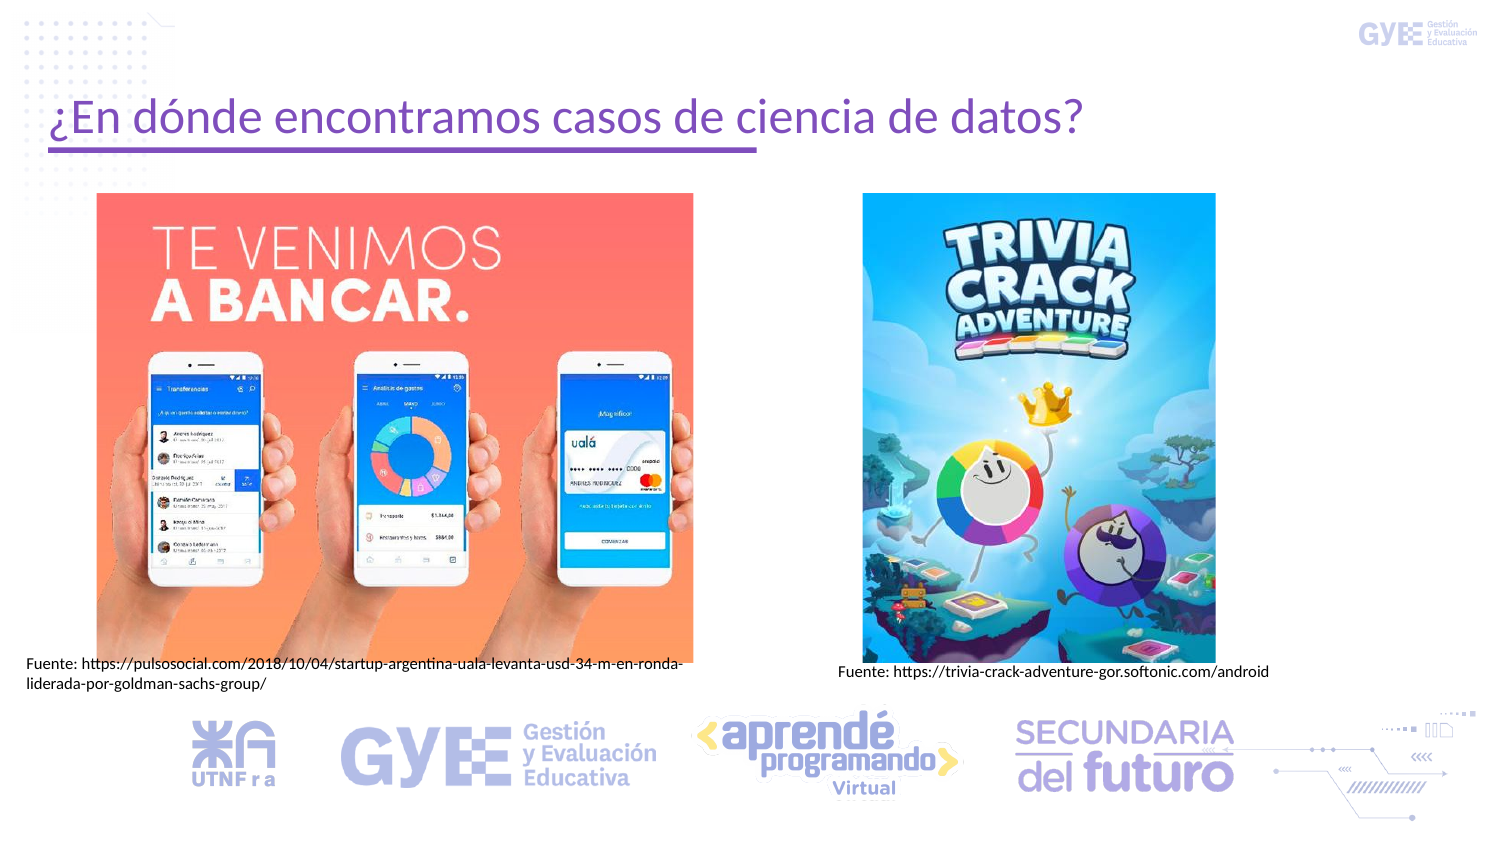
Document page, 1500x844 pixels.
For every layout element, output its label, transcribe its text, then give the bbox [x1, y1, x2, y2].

picture [1170, 658, 1188, 664]
picture [341, 721, 656, 789]
picture [186, 712, 283, 798]
picture [1008, 209, 1017, 215]
text_box [180, 147, 757, 153]
text_box Fuente: https://pulsosocial.com/2018/10/04/startup-argentina-uala-levanta-usd-34-m-en-ronda-liderada-por-goldman-sachs-group/ [11, 637, 742, 708]
picture [1358, 19, 1478, 46]
picture [11, 11, 694, 664]
picture [688, 700, 965, 804]
text_box ¿En dónde encontramos casos de ciencia de datos? [180, 78, 1320, 151]
picture [862, 208, 1216, 664]
picture [997, 700, 1485, 835]
text_box Fuente: https://trivia-crack-adventure-gor.softonic.com/android [823, 650, 1500, 691]
